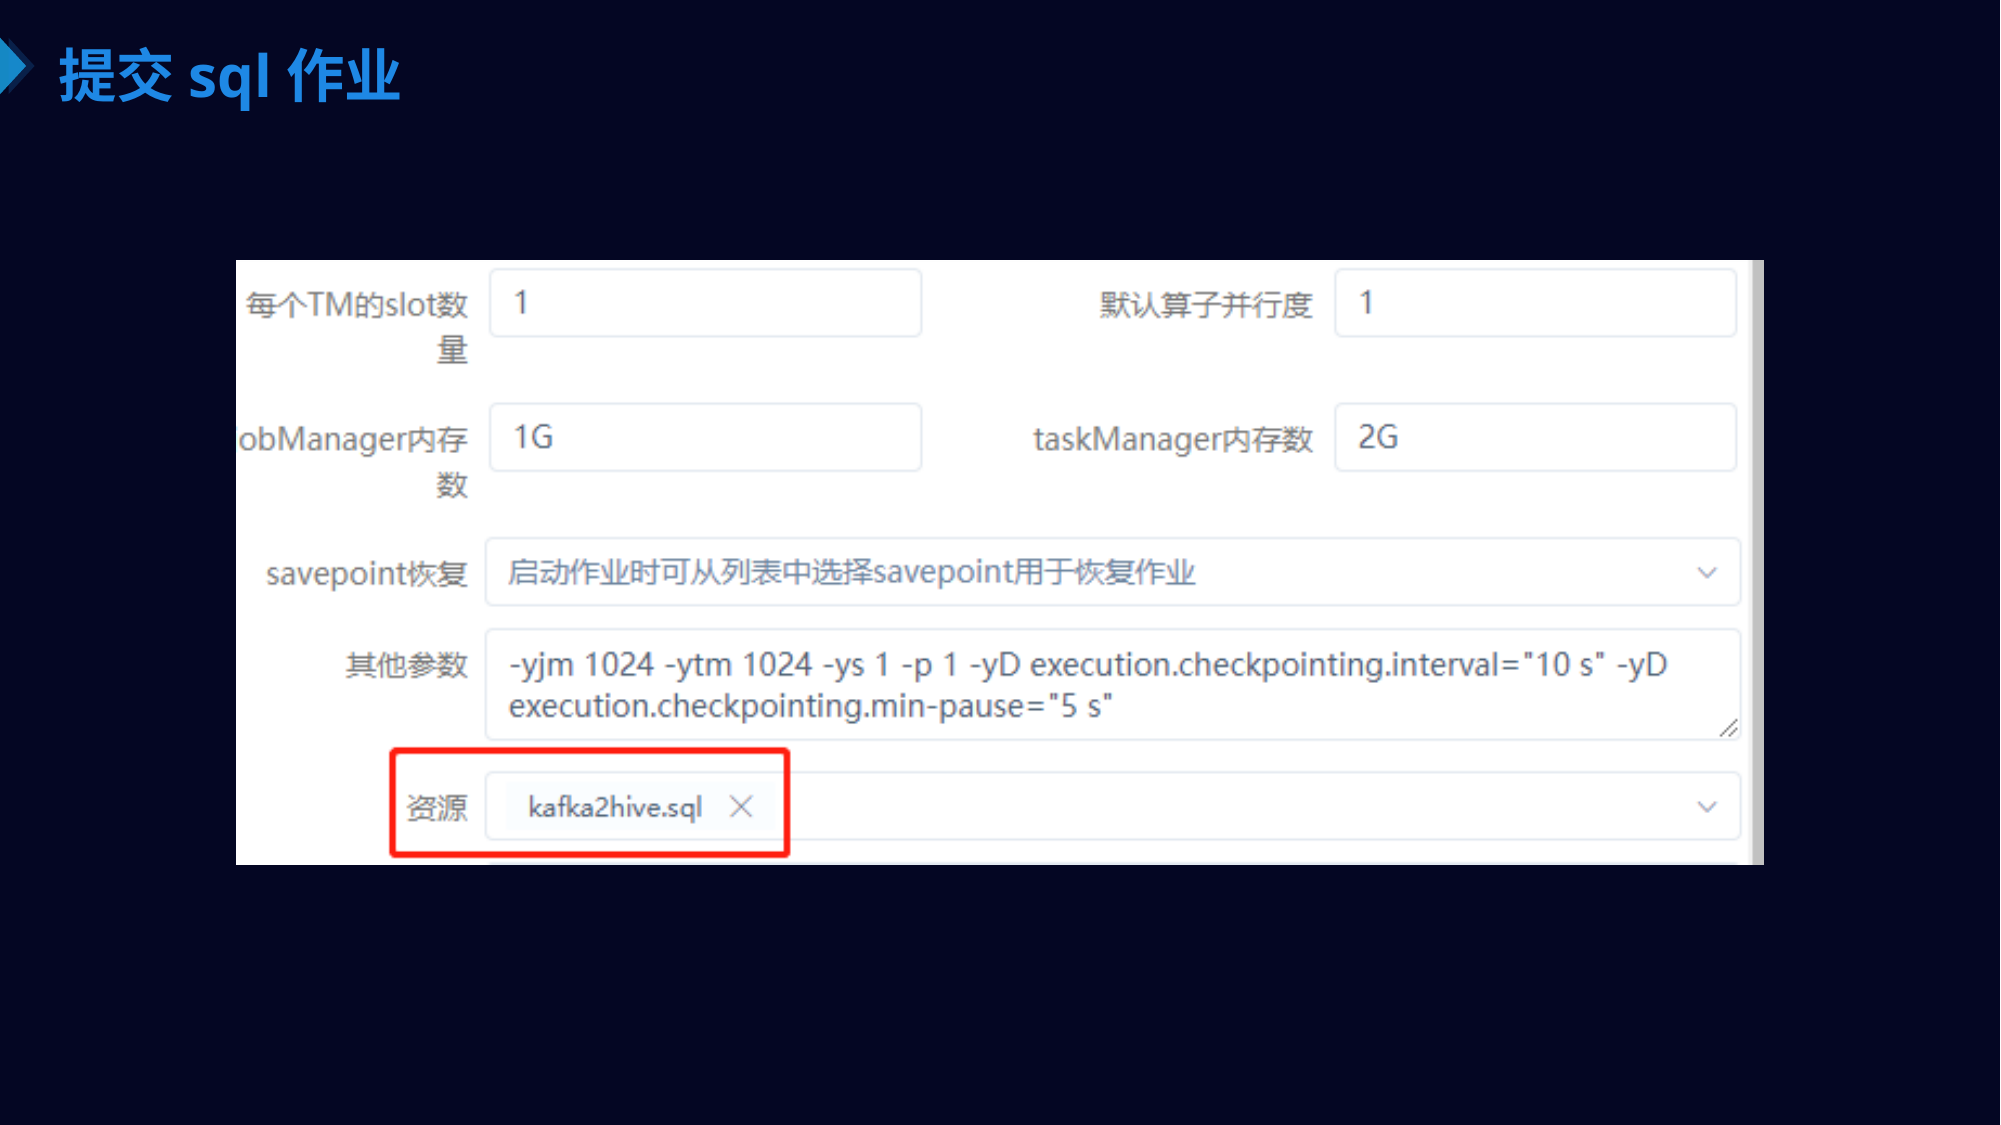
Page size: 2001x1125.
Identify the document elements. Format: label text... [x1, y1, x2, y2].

picture [236, 260, 1764, 865]
title 提交sql作业 [43, 0, 1693, 117]
